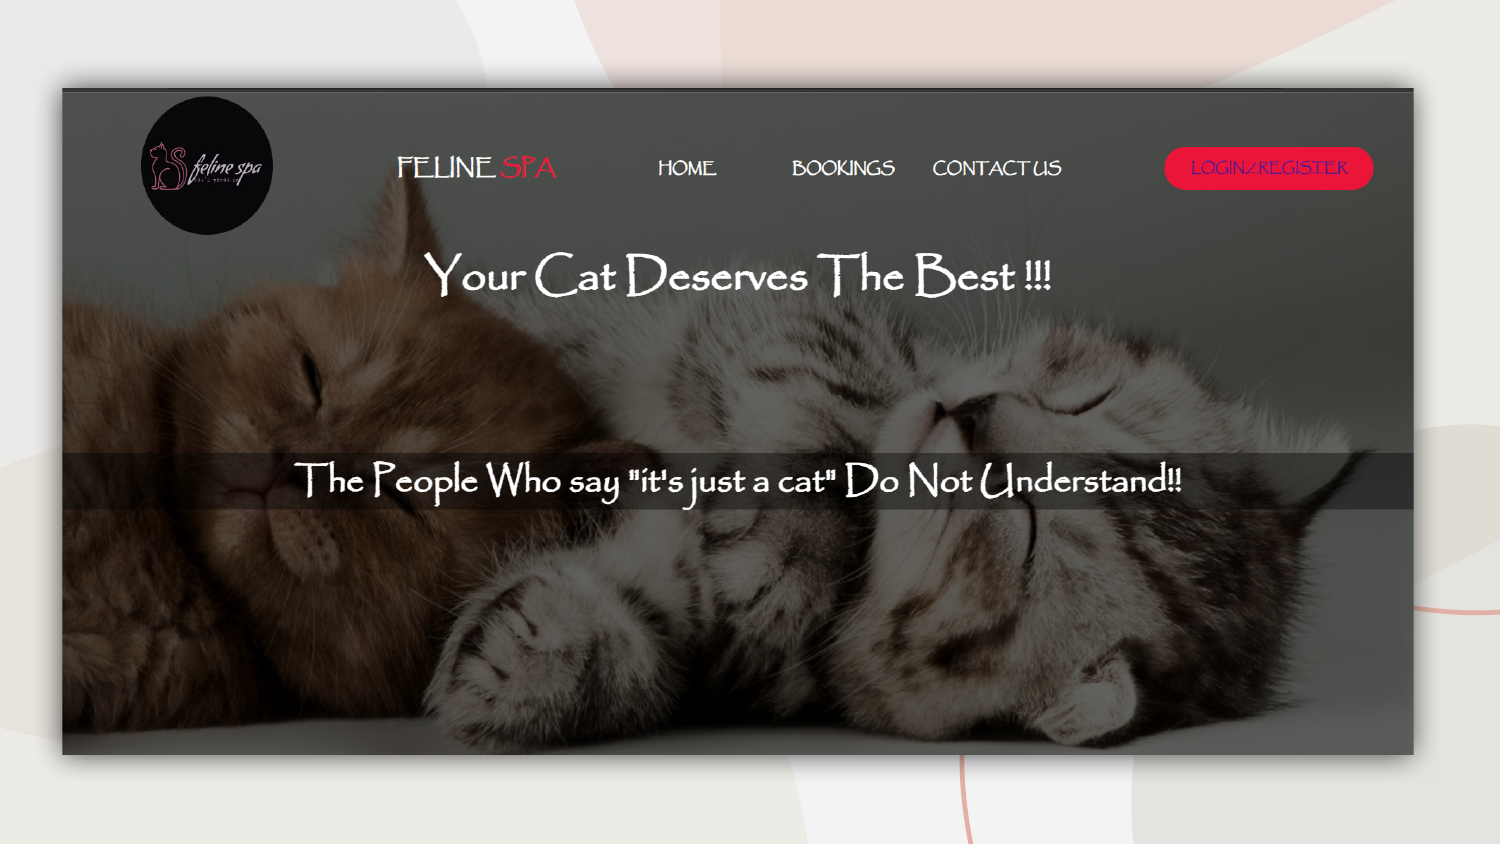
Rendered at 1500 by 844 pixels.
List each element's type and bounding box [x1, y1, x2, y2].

picture [62, 88, 1414, 756]
